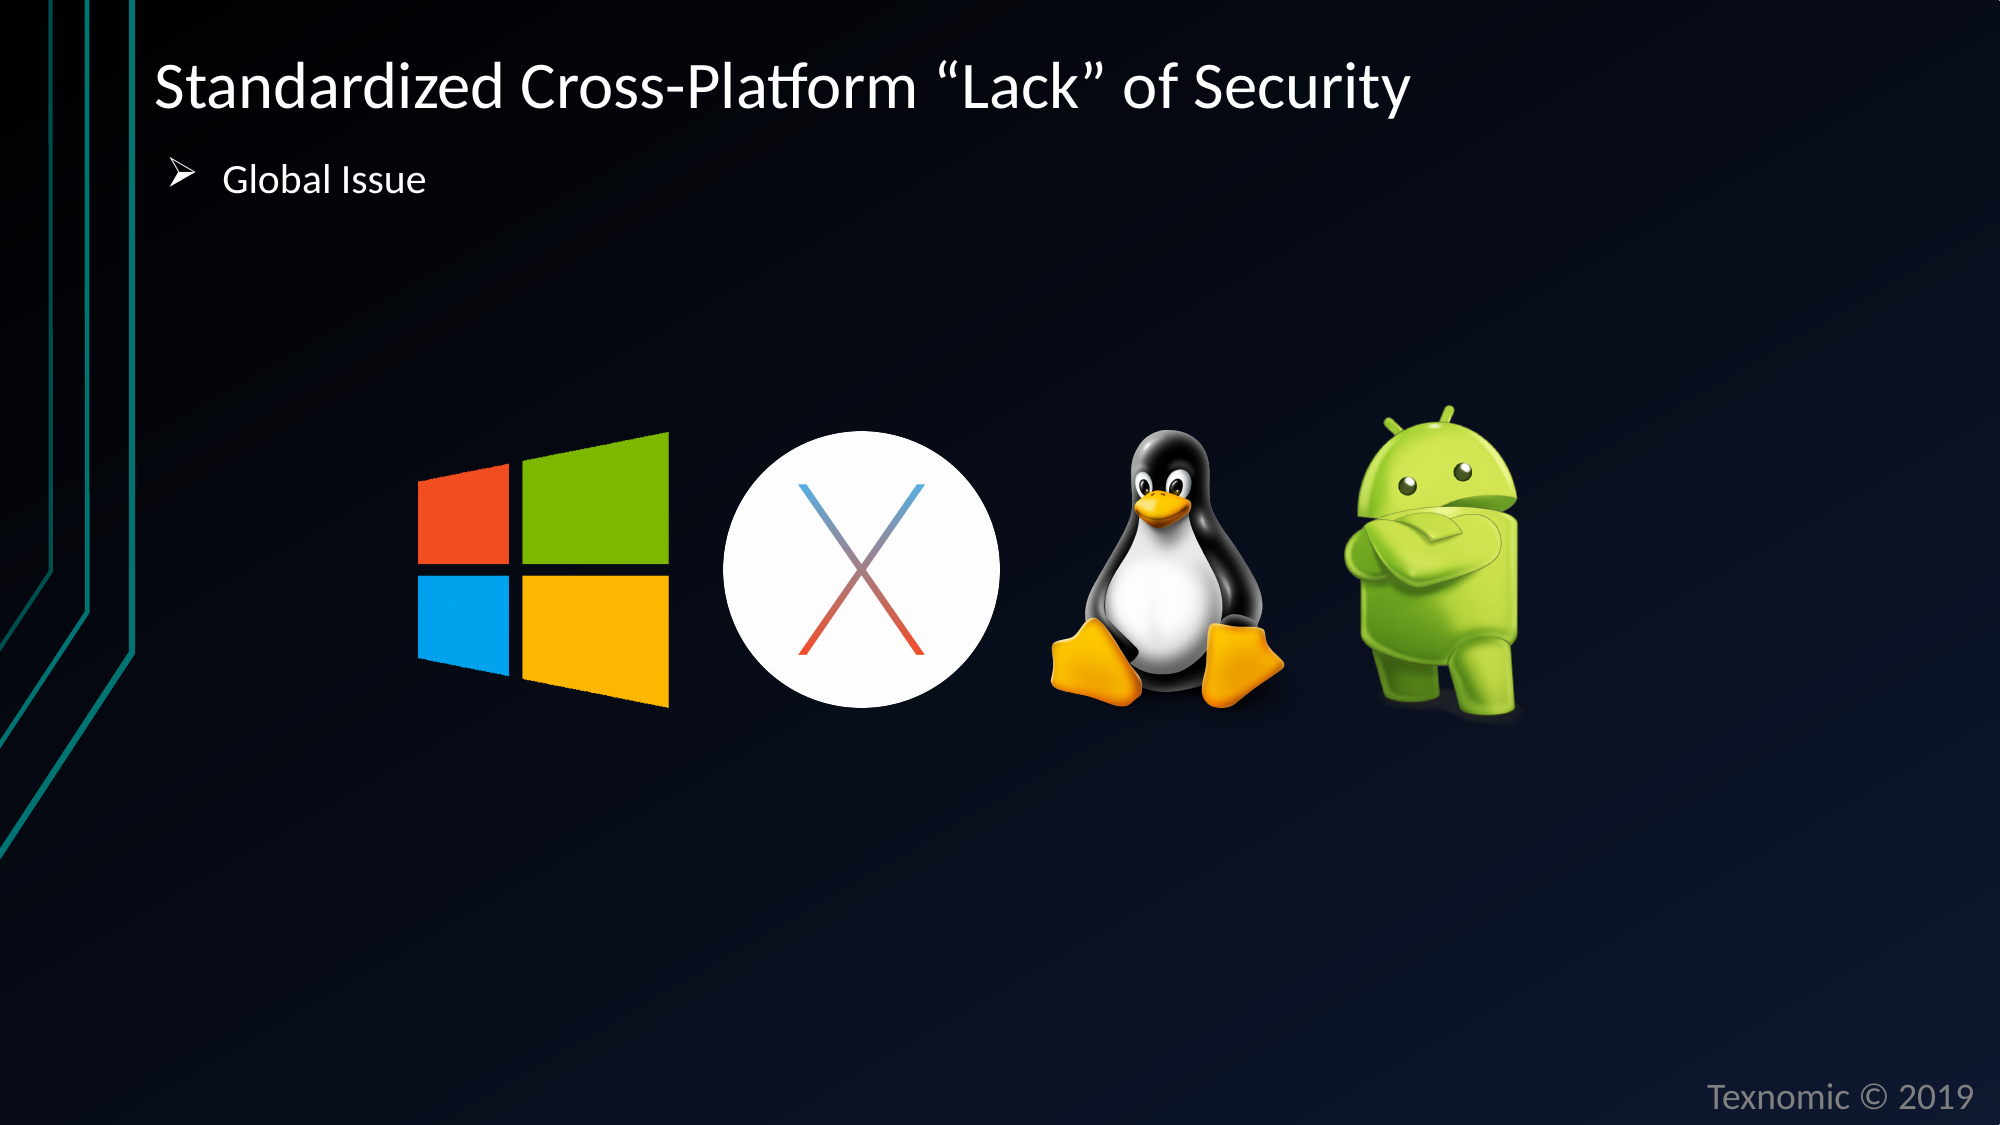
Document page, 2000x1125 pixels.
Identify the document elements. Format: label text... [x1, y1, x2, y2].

picture [1029, 430, 1307, 736]
picture [1335, 401, 1536, 738]
picture [416, 431, 669, 708]
picture [723, 431, 1000, 708]
text_box Standardized Cross-Platform “Lack” of Security [134, 40, 1835, 134]
text_box Global Issue [151, 144, 442, 210]
text_box Texnomic © 2019 [1692, 1064, 1998, 1125]
